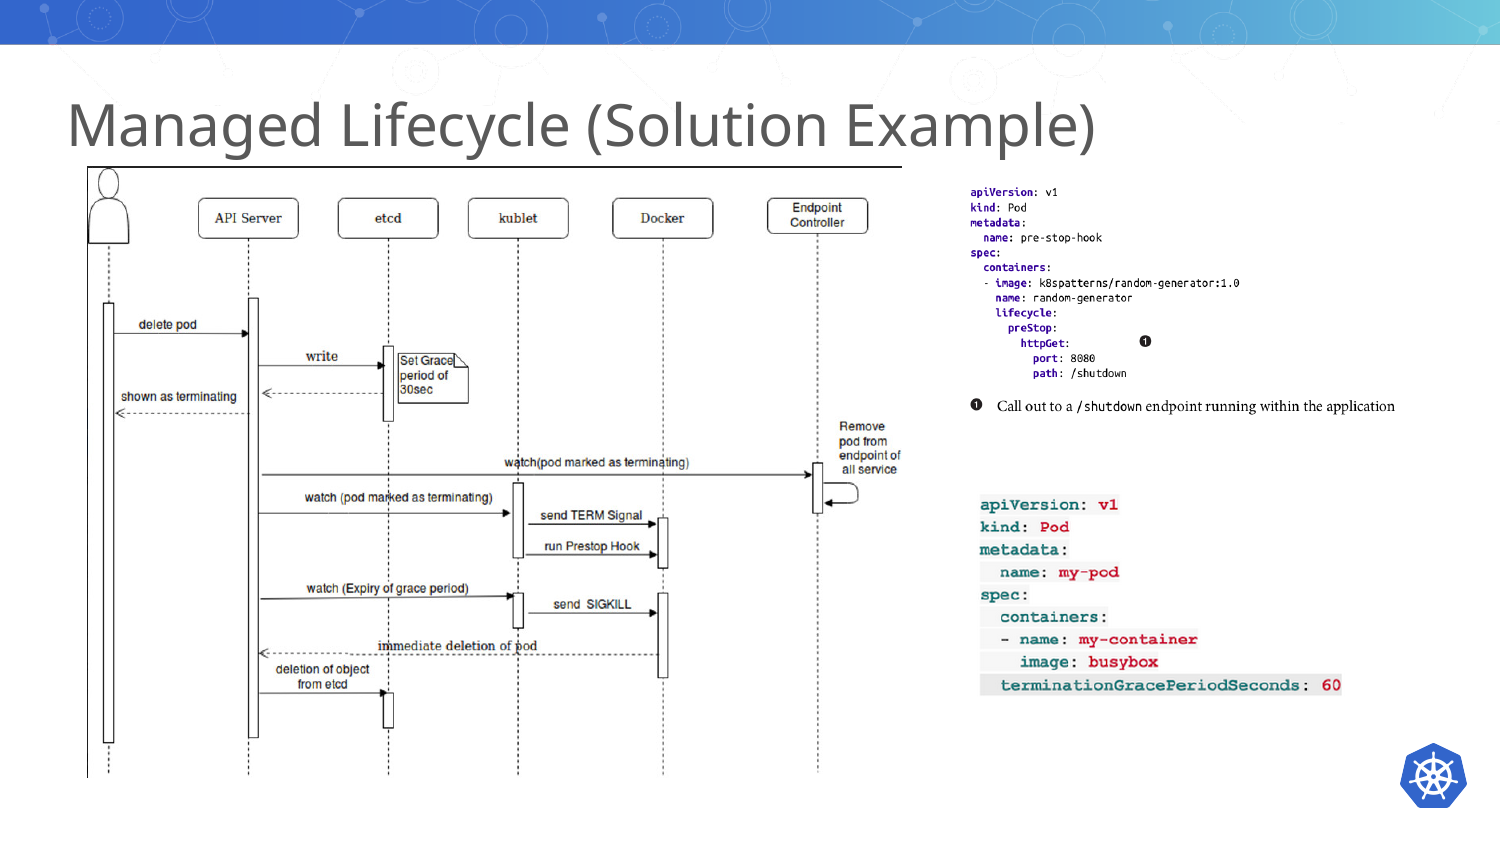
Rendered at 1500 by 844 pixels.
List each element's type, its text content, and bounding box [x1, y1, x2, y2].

title Managed Lifecycle (Solution Example) [51, 72, 1449, 167]
picture [0, 0, 1500, 844]
